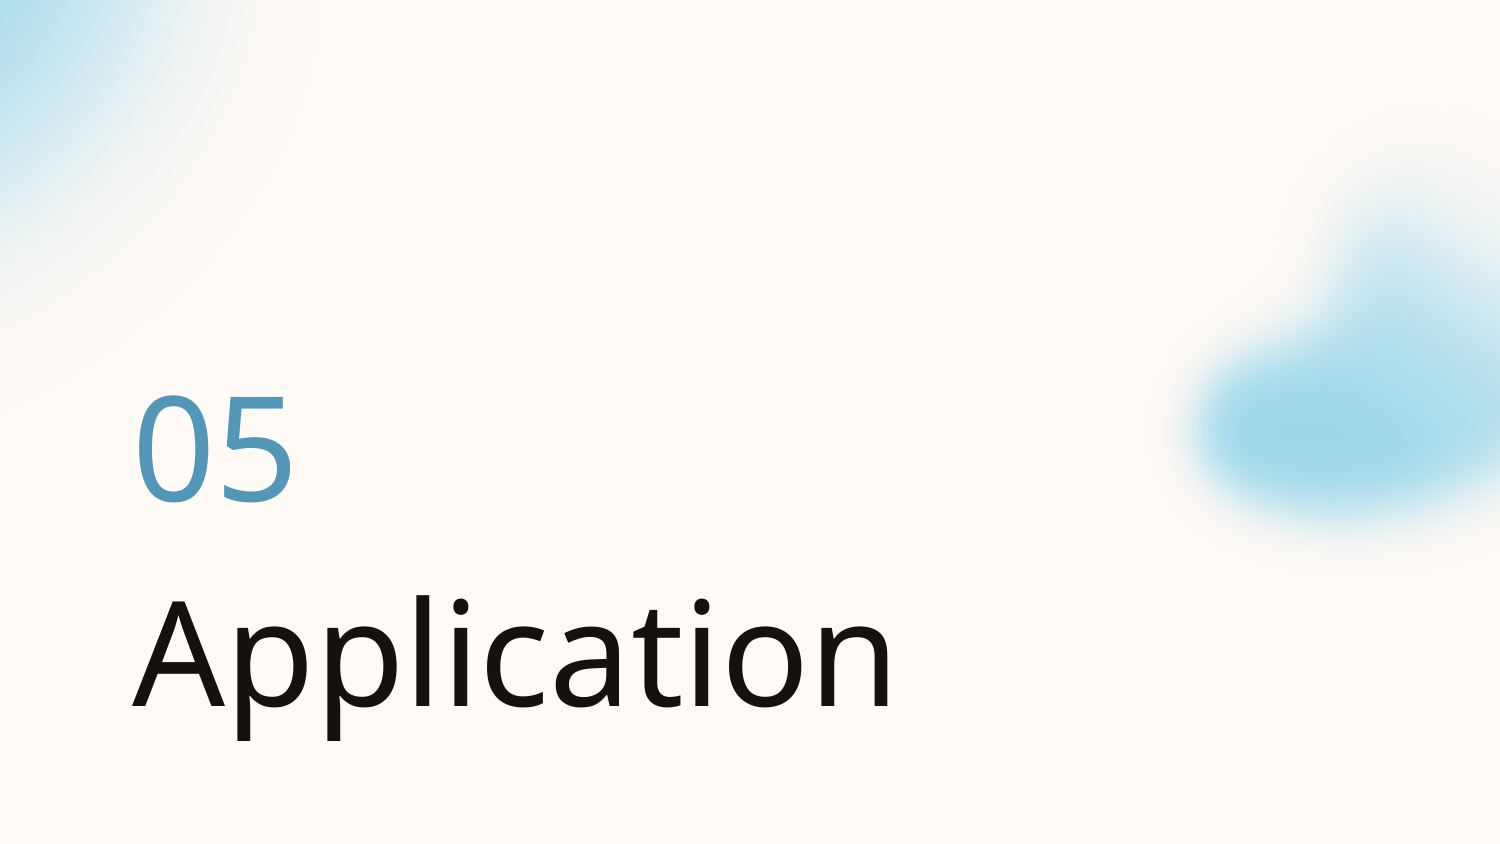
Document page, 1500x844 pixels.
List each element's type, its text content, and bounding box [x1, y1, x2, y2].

title 05 [117, 340, 1382, 546]
picture [963, 0, 1500, 844]
picture [0, 0, 673, 742]
title Application [117, 546, 1382, 752]
